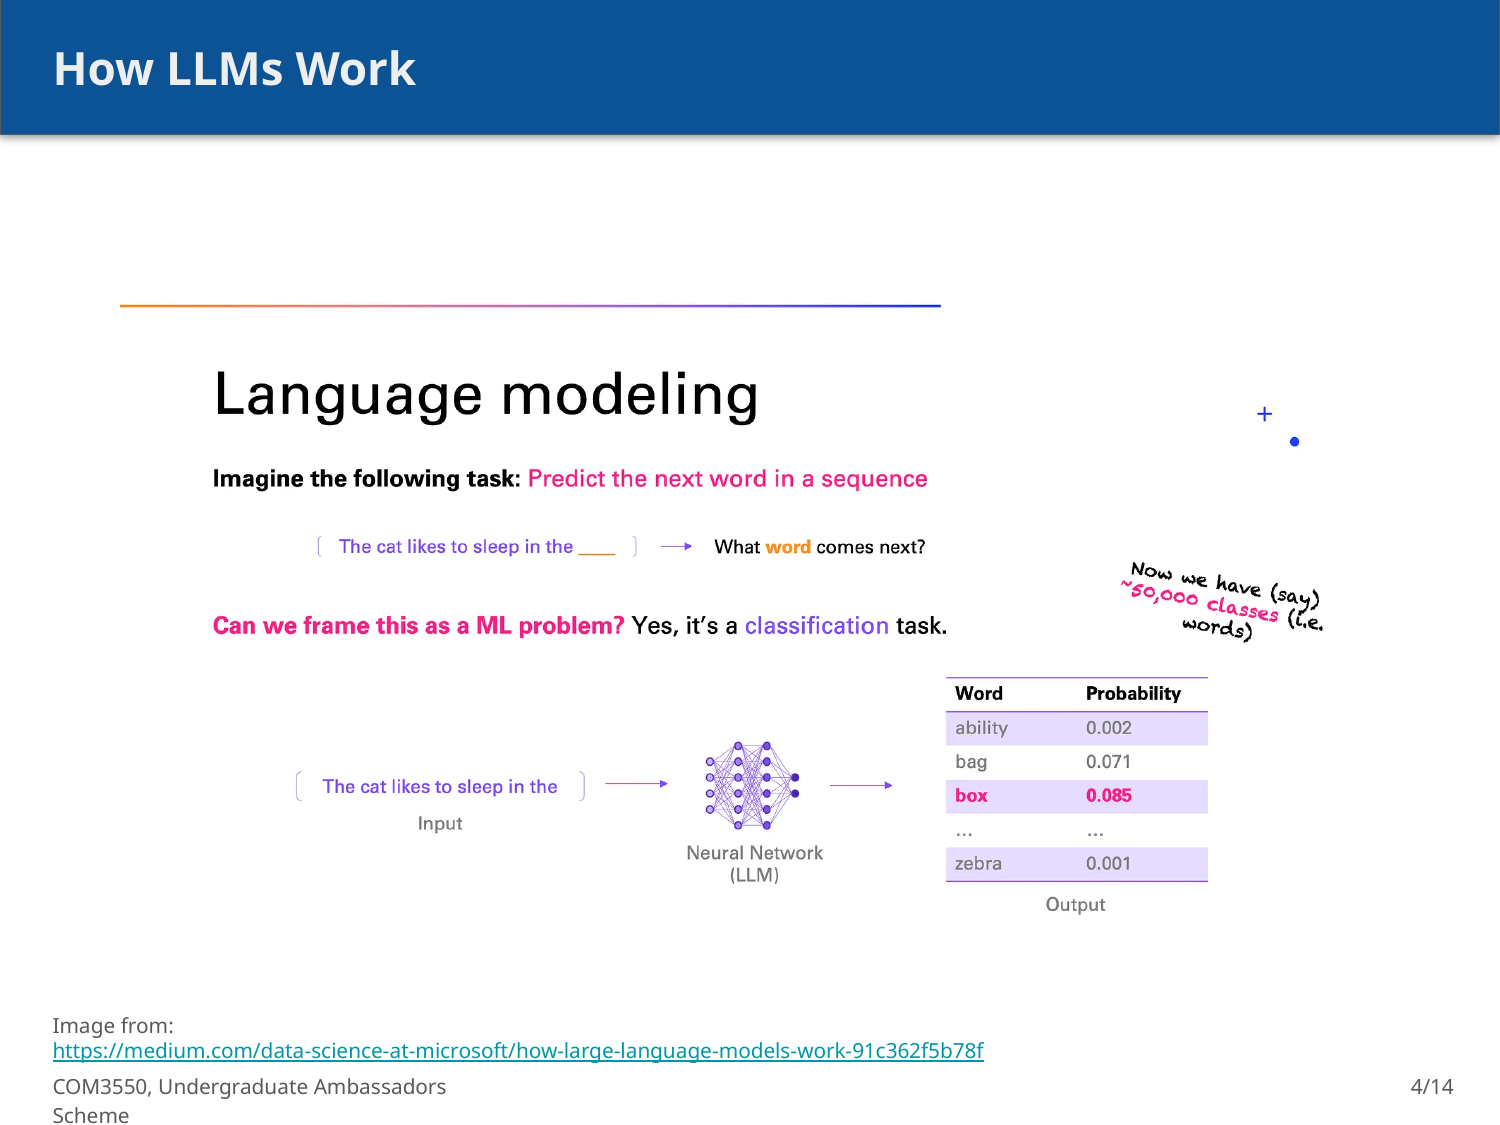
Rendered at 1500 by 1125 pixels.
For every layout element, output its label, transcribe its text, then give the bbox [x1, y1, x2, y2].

text_box [0, 0, 1500, 135]
text_box Image from: https://medium.com/data-science-at-microsoft/how-large-language-models-work-91c362f5b78f [37, 997, 1095, 1050]
text_box How LLMs Work [37, 24, 1466, 106]
picture [119, 221, 1384, 933]
text_box 4/14 [1395, 1054, 1486, 1125]
text_box COM3550, Undergraduate Ambassadors Scheme [37, 1054, 526, 1125]
